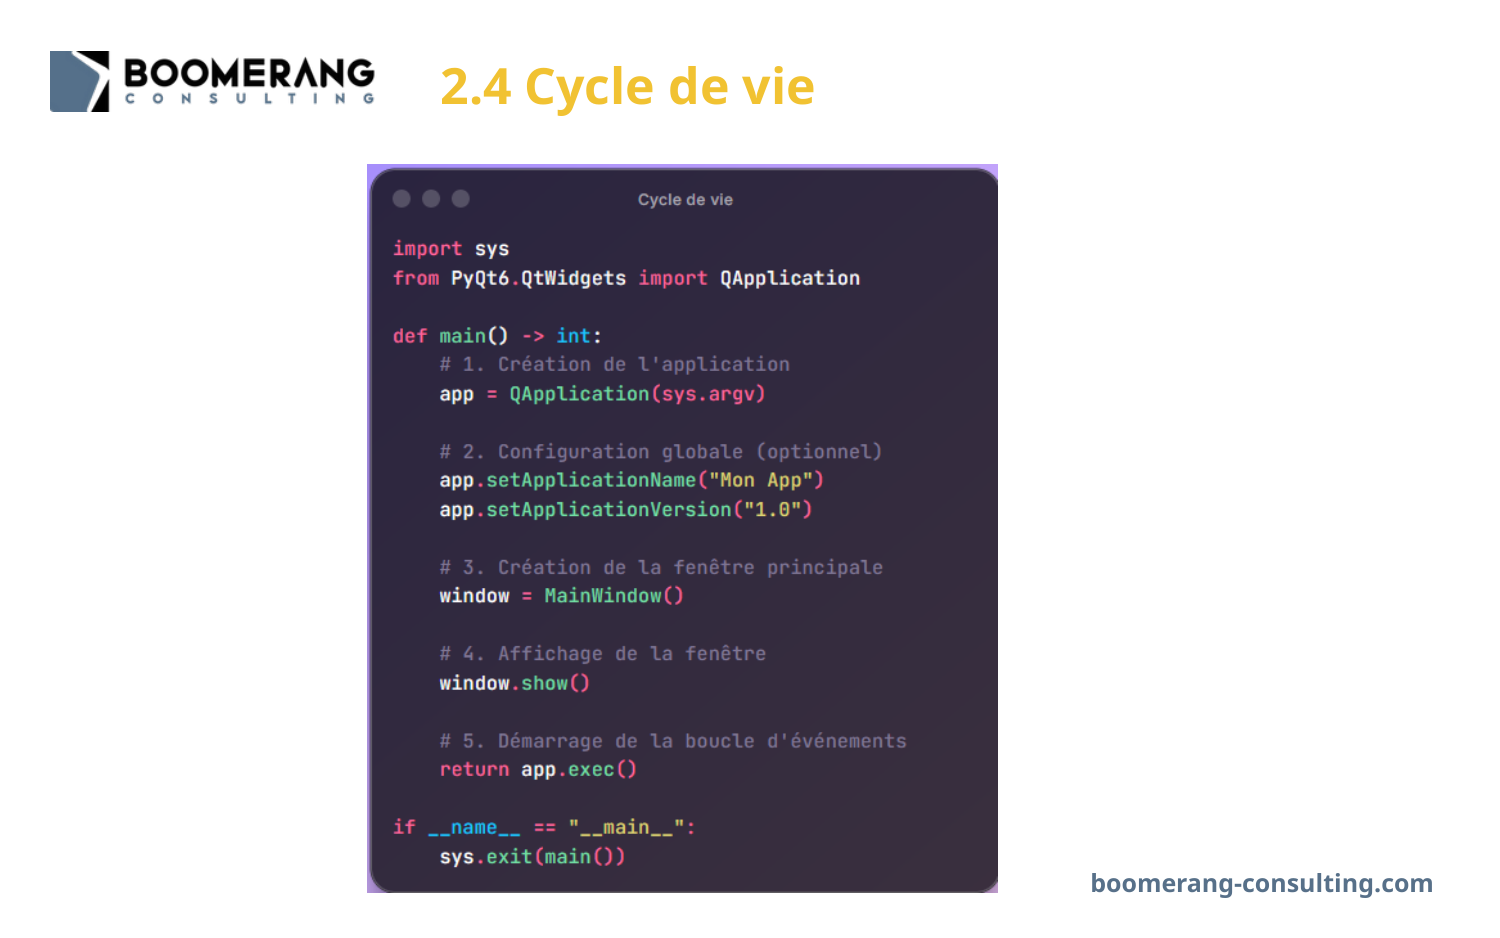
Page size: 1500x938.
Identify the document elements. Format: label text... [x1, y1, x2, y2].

picture [50, 51, 389, 112]
title 2.4 Cycle de vie [425, 45, 1451, 124]
picture [367, 164, 998, 893]
